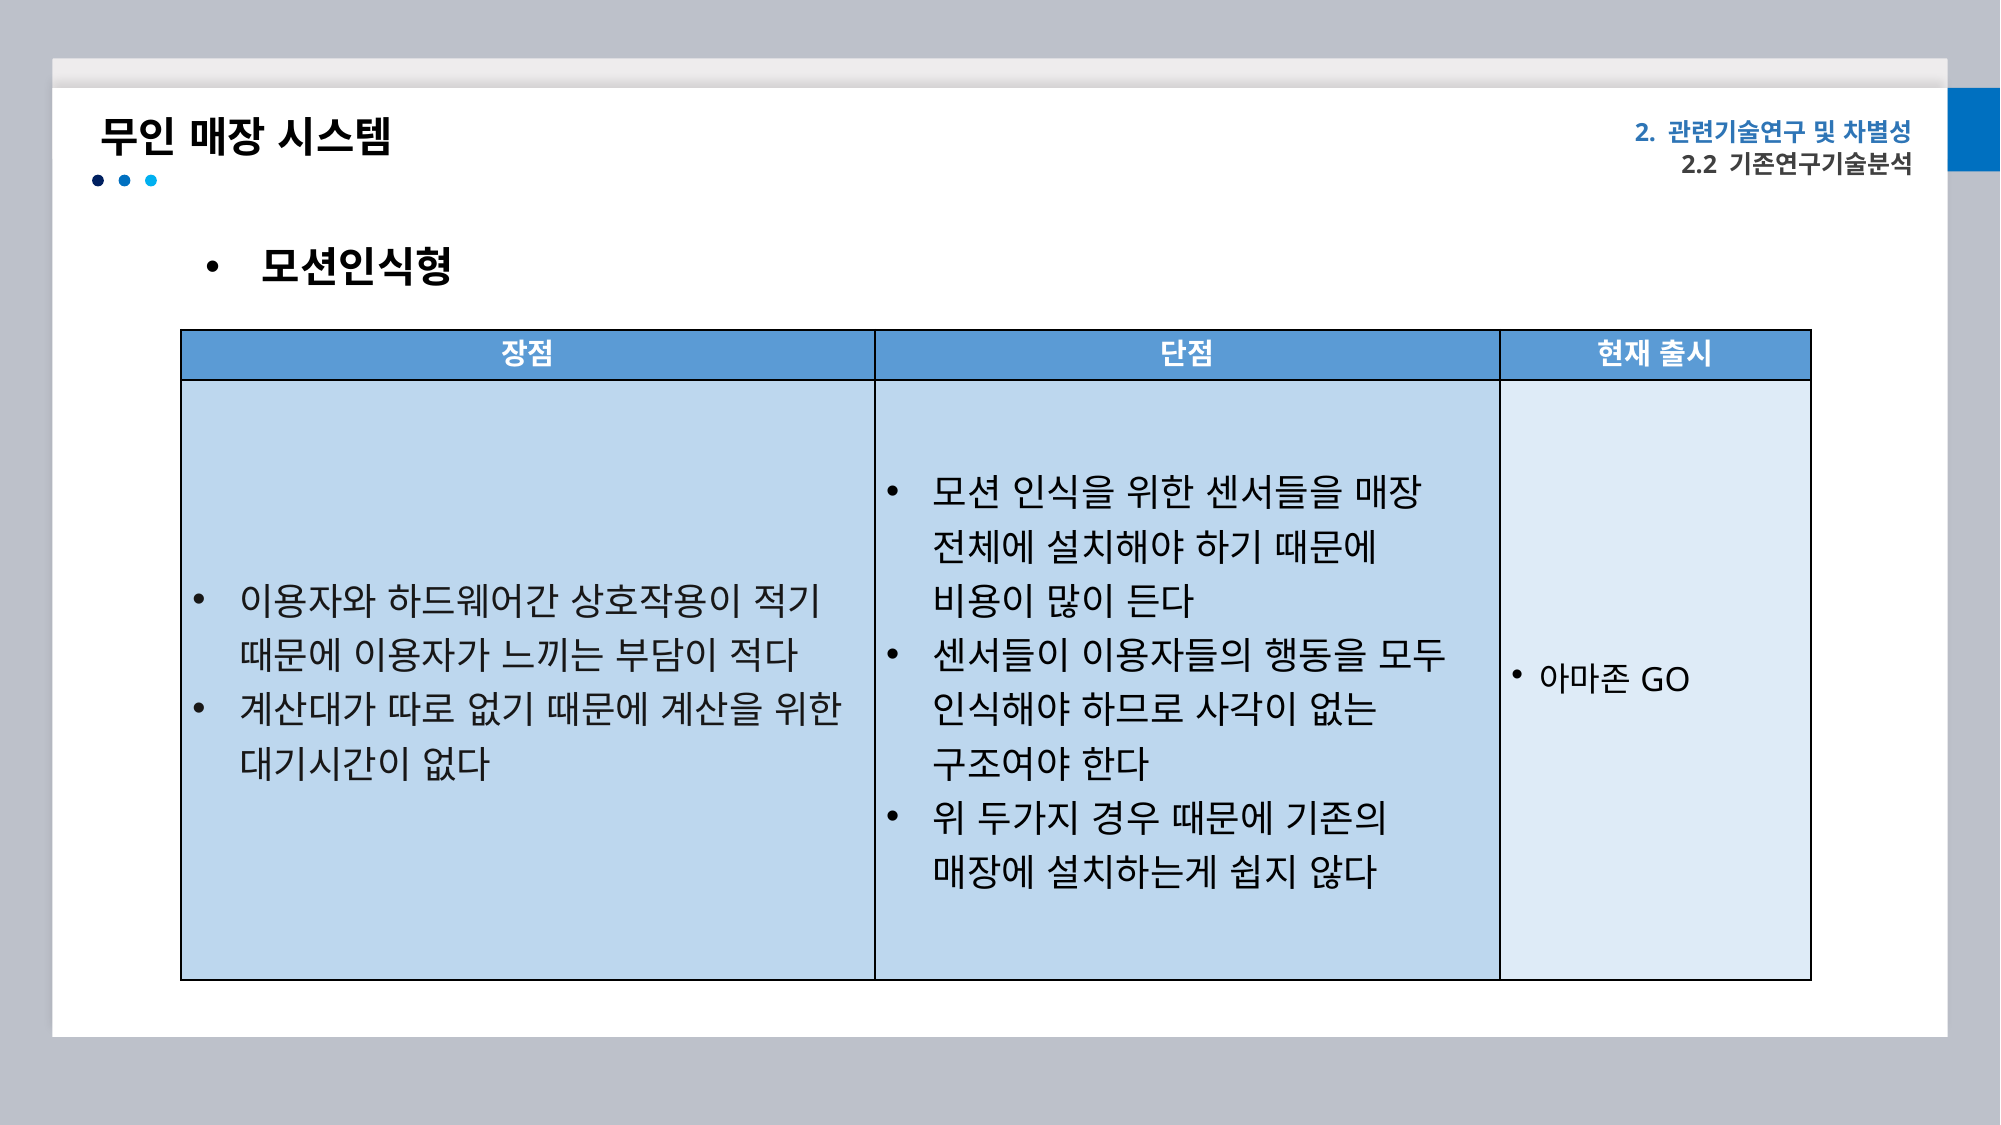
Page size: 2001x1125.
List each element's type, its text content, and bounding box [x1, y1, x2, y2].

text_box 2. 관련기술연구 및 차별성 [1619, 108, 1935, 154]
text_box 무인 매장 시스템 [85, 103, 409, 169]
text_box [143, 173, 158, 188]
table_cell 이용자와 하드웨어간 상호작용이 적기 때문에 이용자가 느끼는 부담이 적다 계산대가 따로 없기 때문에 계산을 위한 대기시간이 없다 [182, 381, 874, 979]
text_box [90, 173, 105, 188]
text_box [117, 173, 132, 188]
table_cell 아마존GO [1501, 381, 1810, 979]
table_header 장점 [182, 331, 874, 379]
table_header 단점 [876, 331, 1499, 379]
text_box [1947, 87, 2000, 172]
table_cell 모션 인식을 위한 센서들을 매장 전체에 설치해야 하기 때문에 비용이 많이 든다 센서들이 이용자들의 행동을 모두 인식해야 하므로 사각이 없는 구조여야 한다 위 두가지 경우 때문에 기존의 매장에 설치하는게 쉽지 않다 [876, 381, 1499, 979]
text_box 모션인식형 [190, 233, 470, 299]
text_box 2.2 기존연구기술분석 [1666, 141, 1936, 186]
table_header 현재 출시 [1501, 331, 1810, 379]
